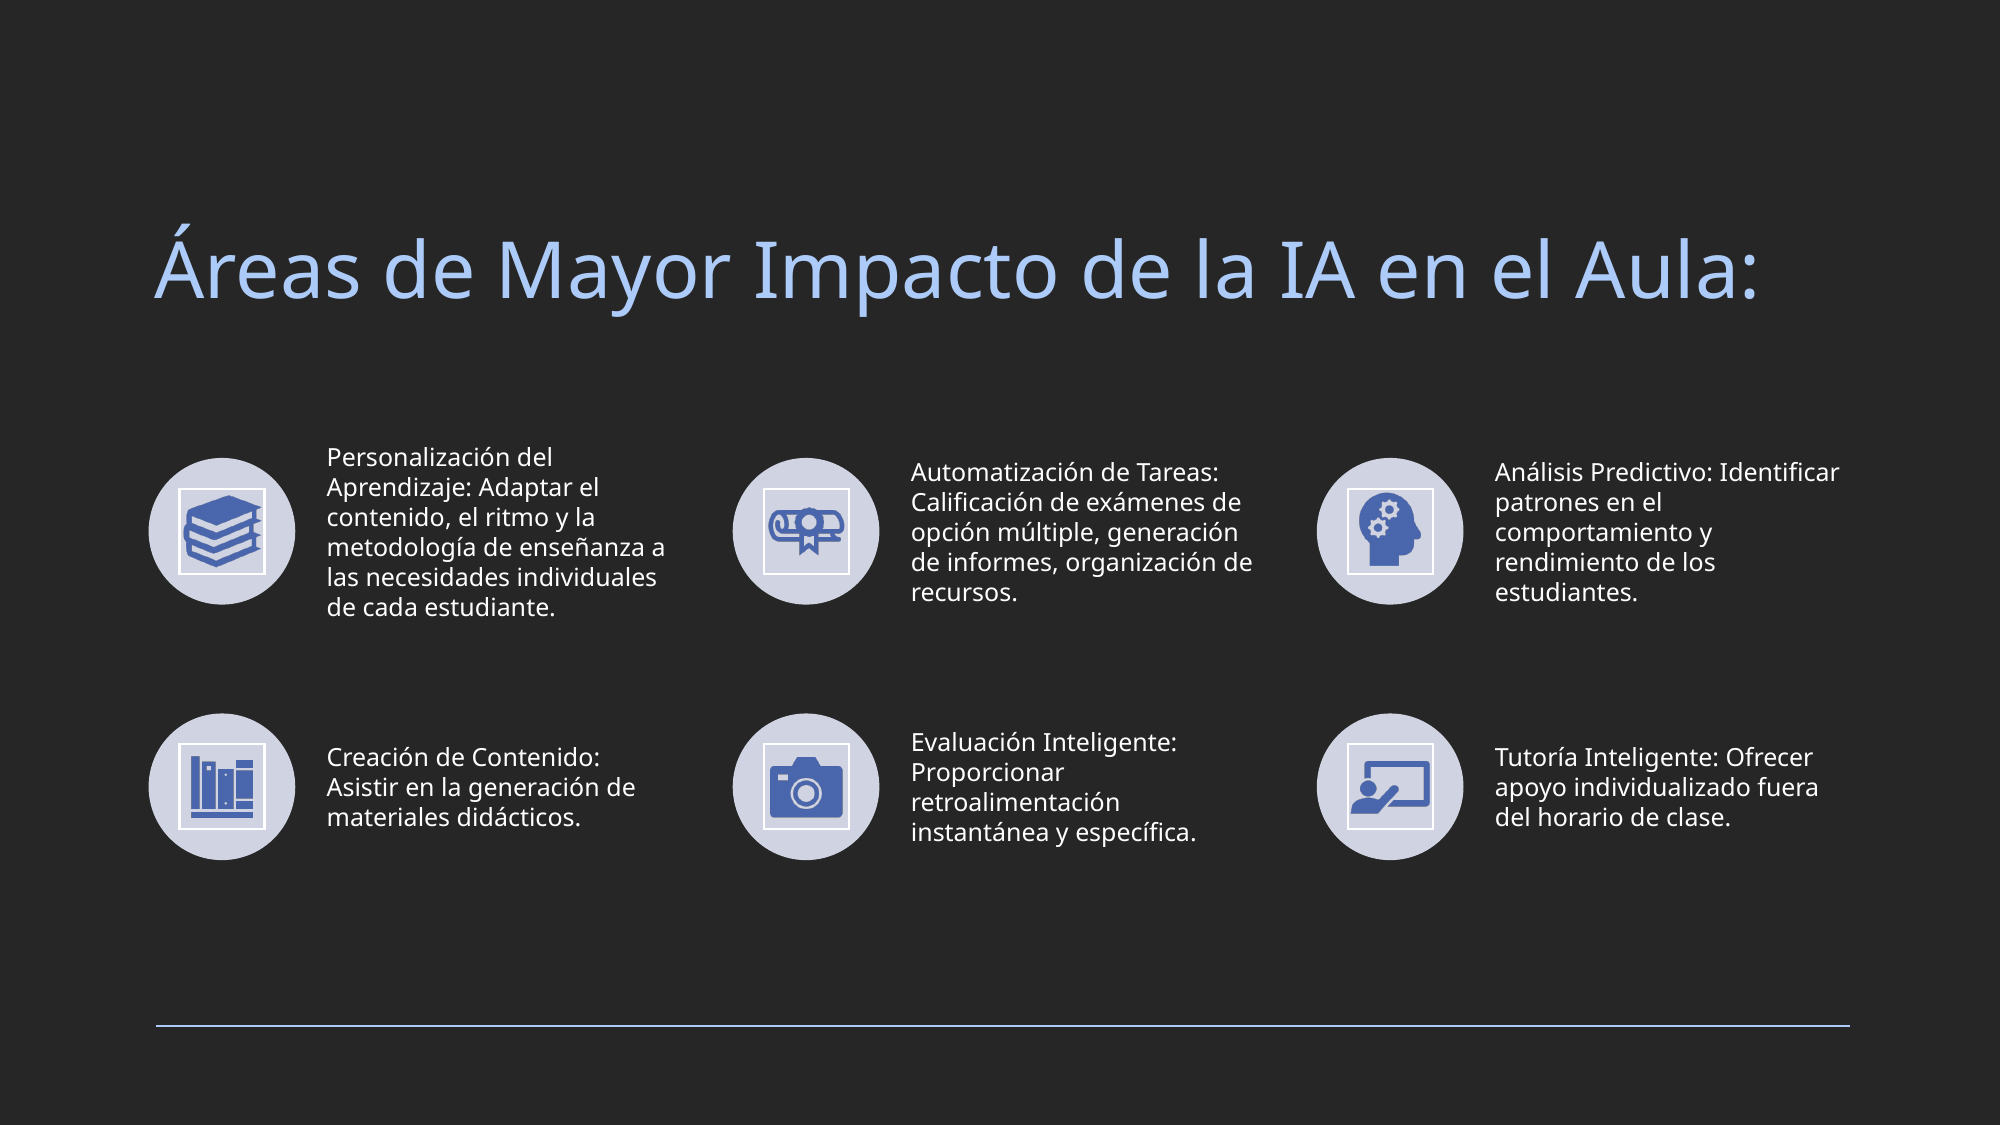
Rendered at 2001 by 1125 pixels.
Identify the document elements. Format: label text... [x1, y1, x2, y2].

title Áreas de Mayor Impacto de la IA en el Aula: [139, 143, 1850, 322]
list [139, 338, 1850, 980]
